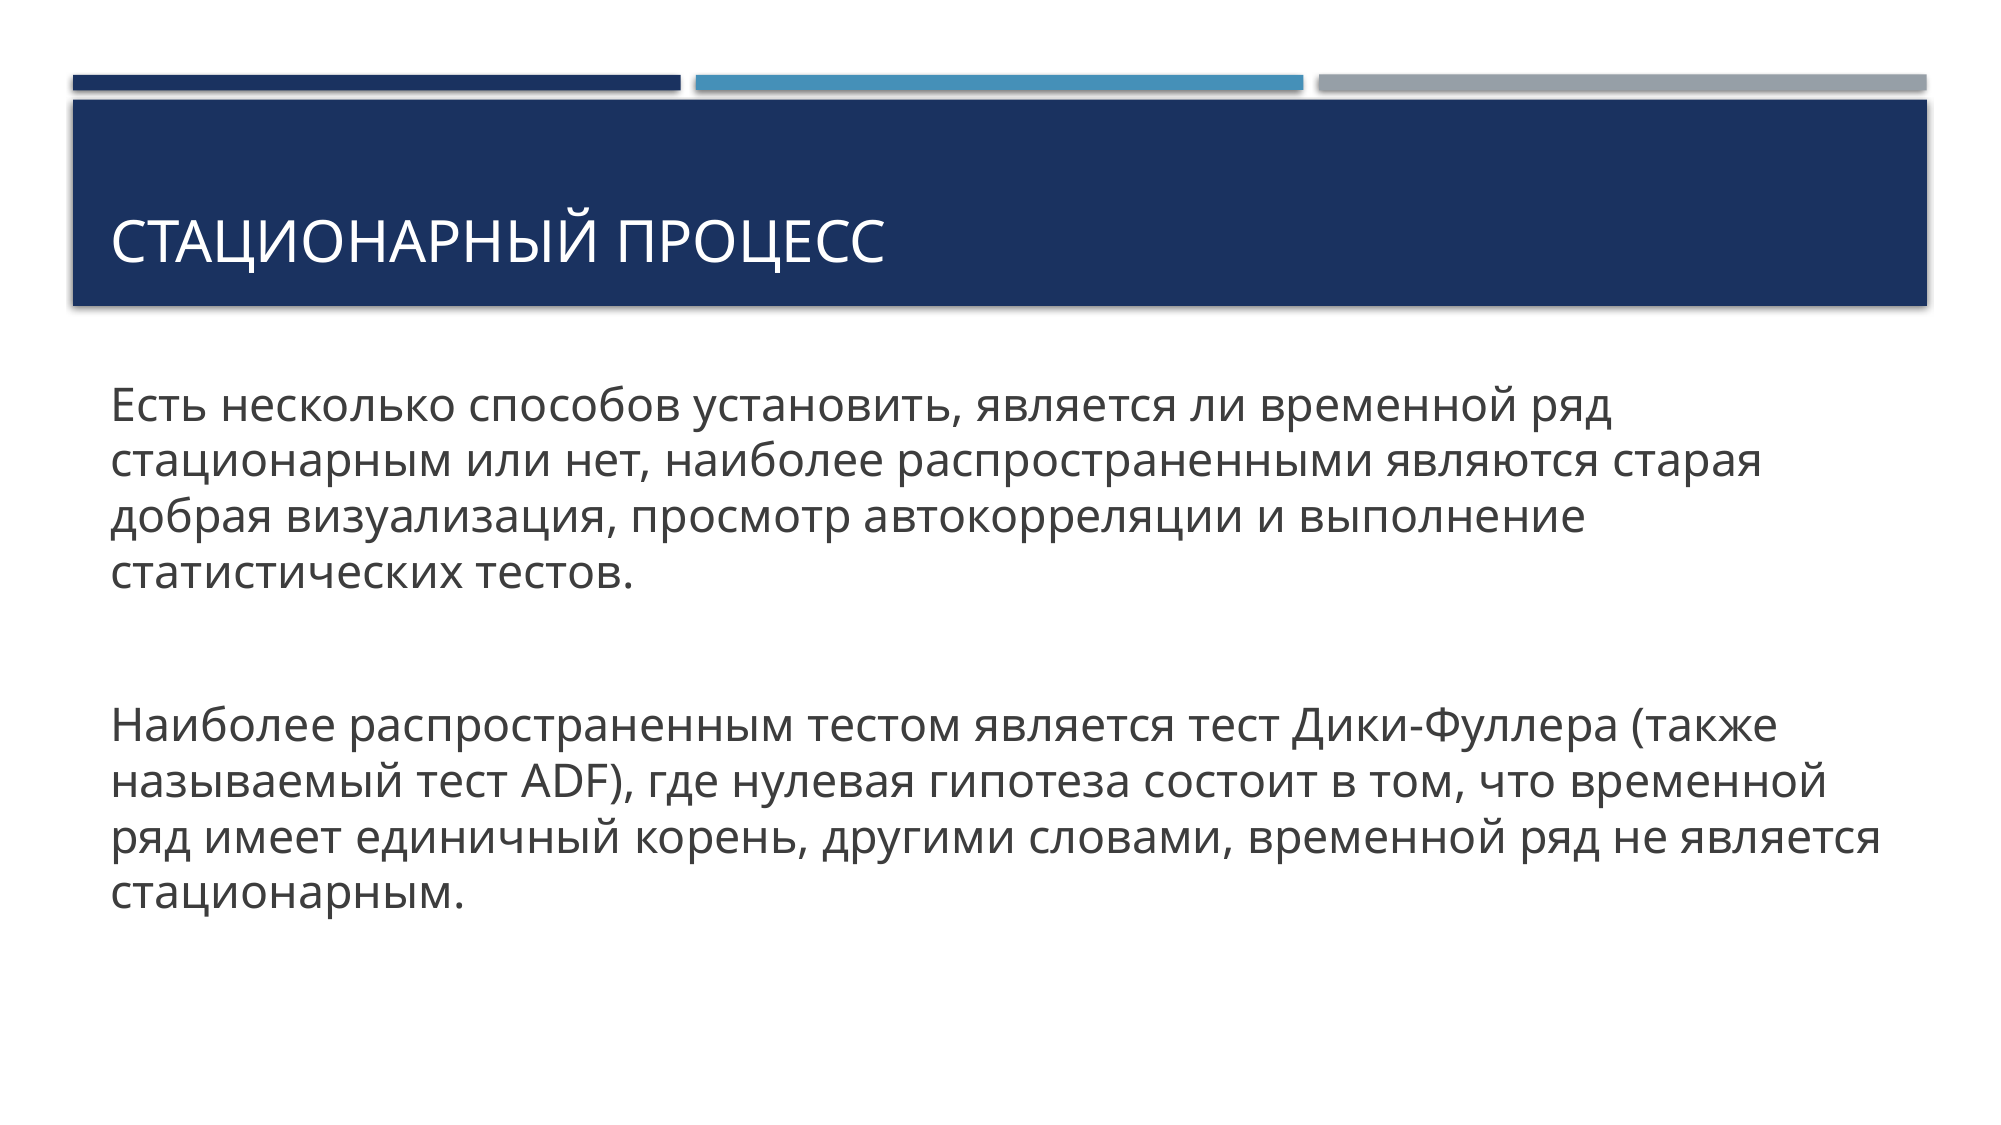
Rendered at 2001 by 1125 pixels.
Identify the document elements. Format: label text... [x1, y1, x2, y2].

title Стационарный процесс [95, 119, 1905, 282]
list Есть несколько способов установить, является ли временной ряд стационарным или нет, наиболее распространенными являются старая добрая визуализация, просмотр автокорреляции и выполнение статистических тестов. Наиболее распространенным тестом является тест Дики-Фуллера (также называемый тест ADF), где нулевая гипотеза состоит в том, что временной ряд имеет единичный корень, другими словами, временной ряд не является стационарным. [95, 365, 1925, 928]
